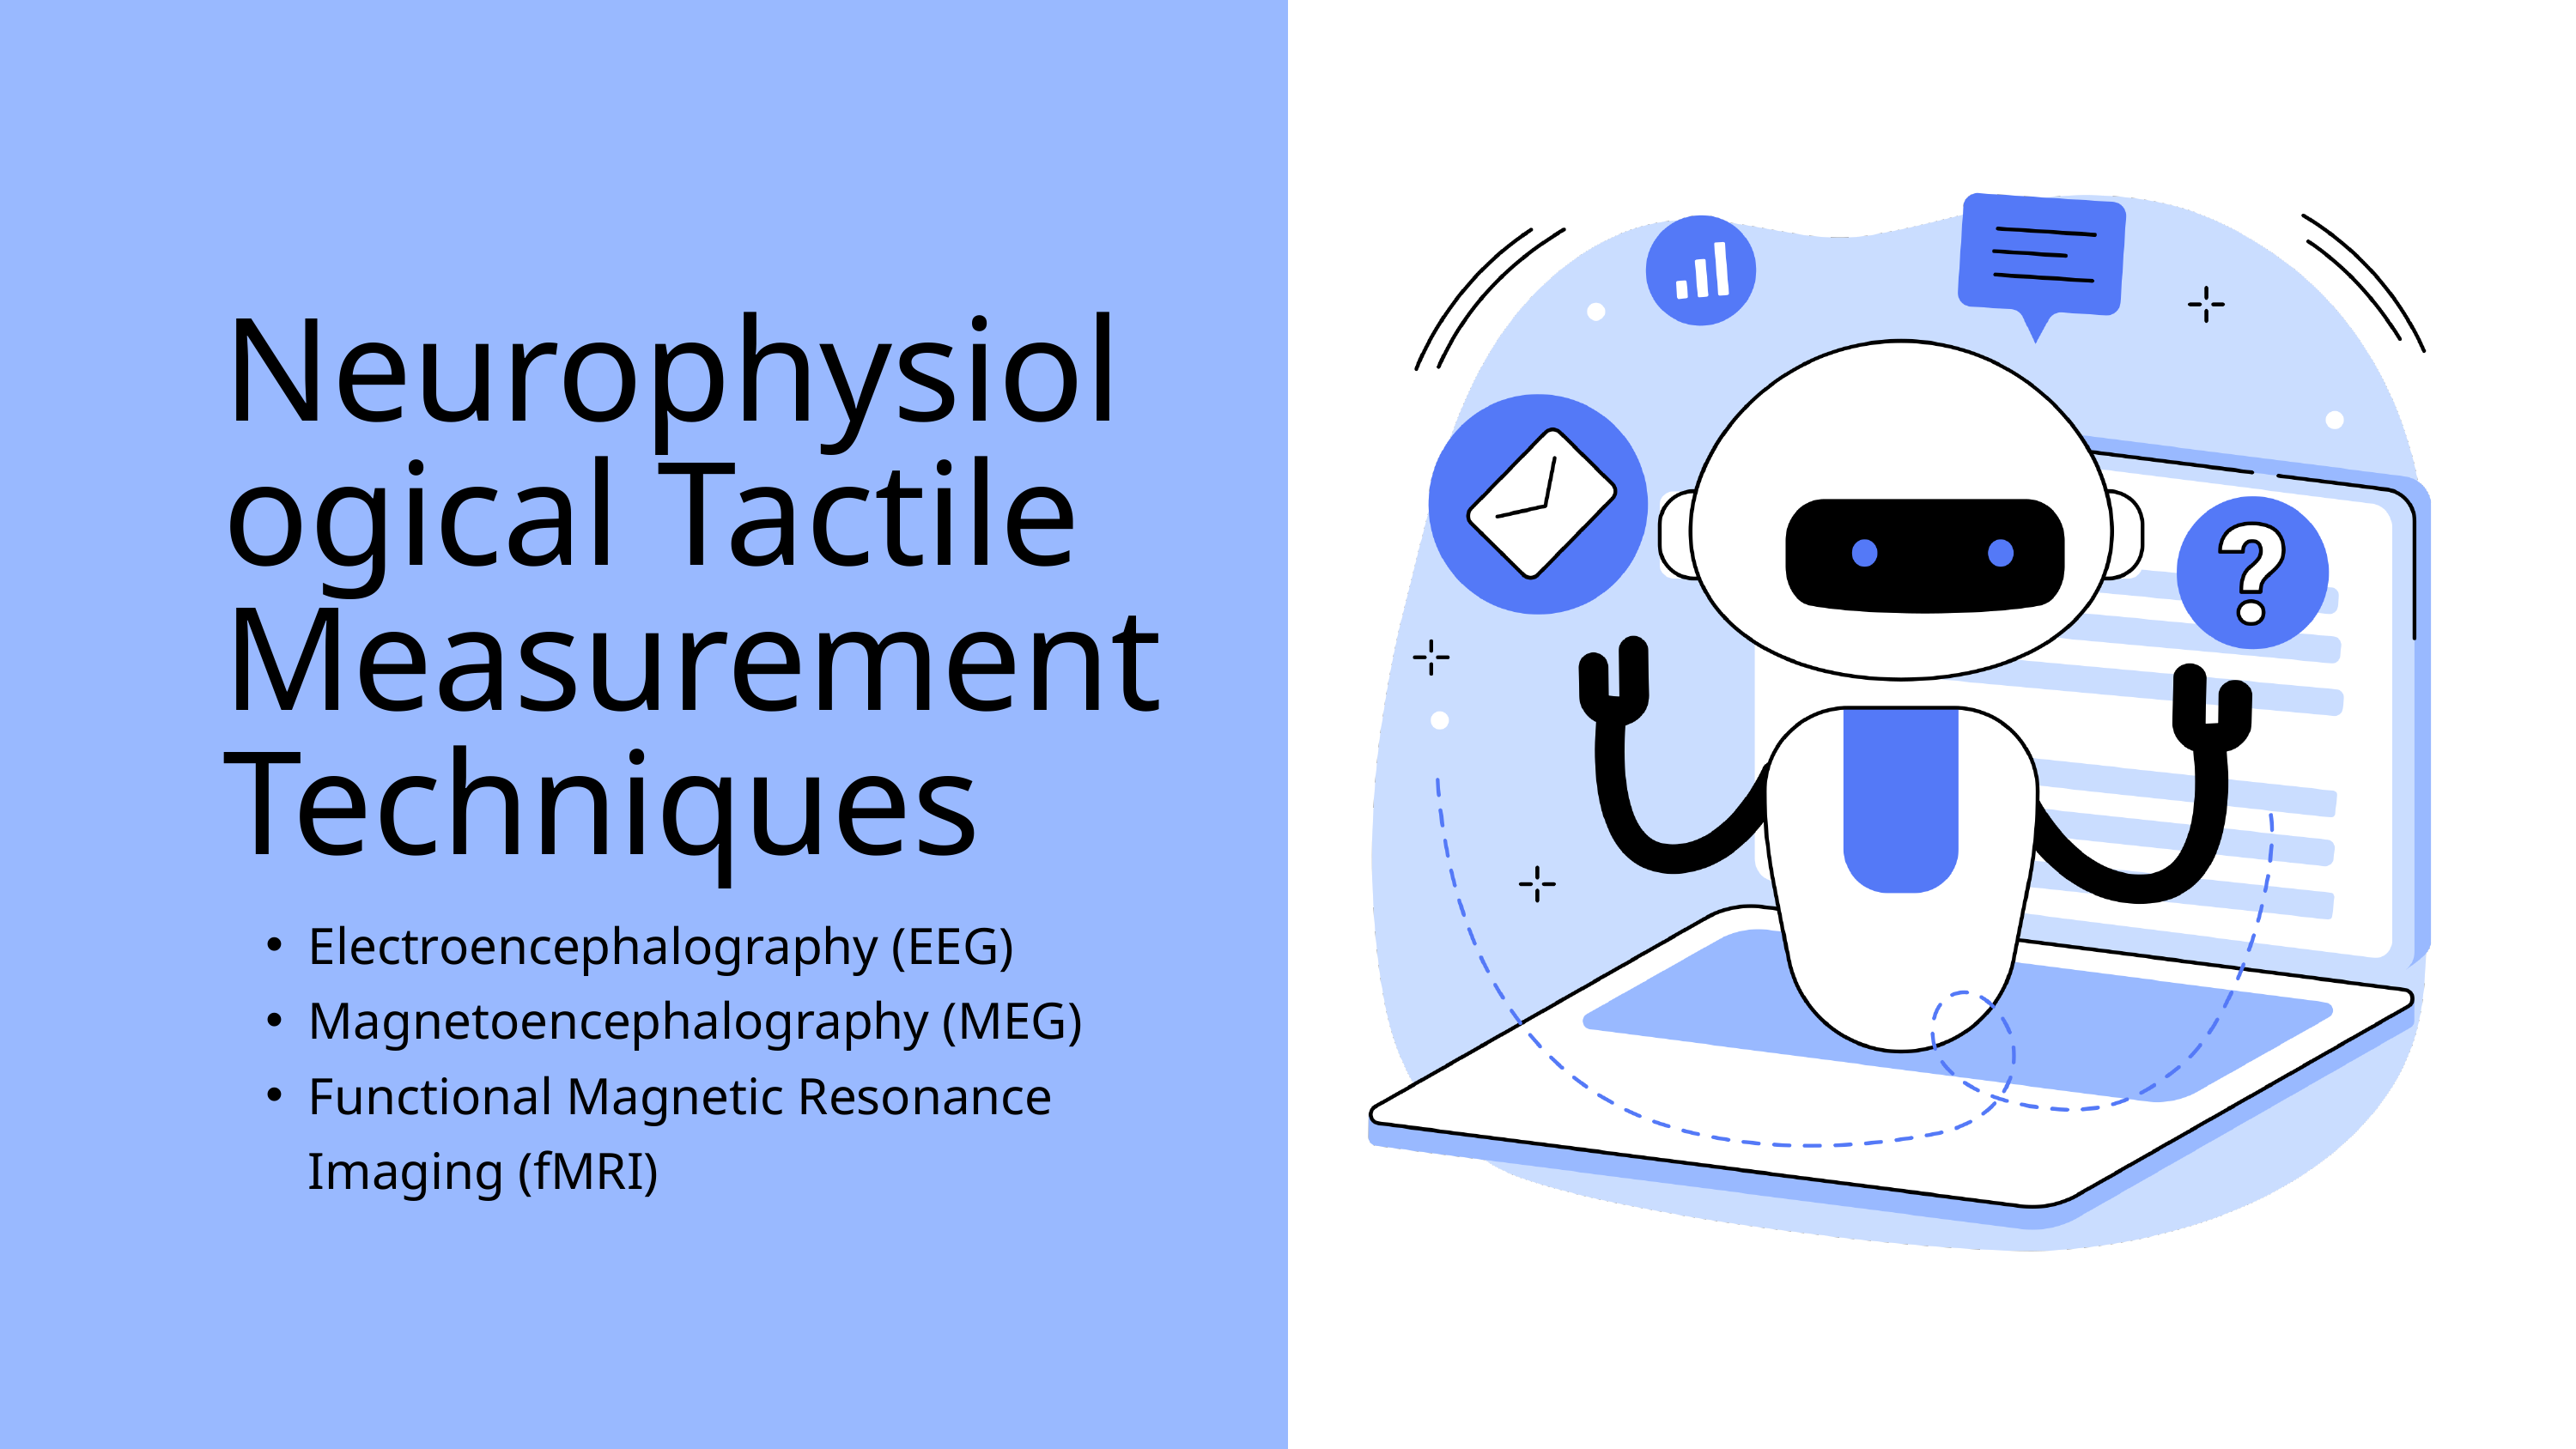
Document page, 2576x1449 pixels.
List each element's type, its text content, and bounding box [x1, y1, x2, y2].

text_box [1287, 0, 2576, 1449]
text_box Electroencephalography (EEG) Magnetoencephalography (MEG) Functional Magnetic Resonance Imaging (fMRI) [222, 899, 1085, 1200]
text_box Neurophysiological Tactile Measurement Techniques [222, 305, 1191, 883]
